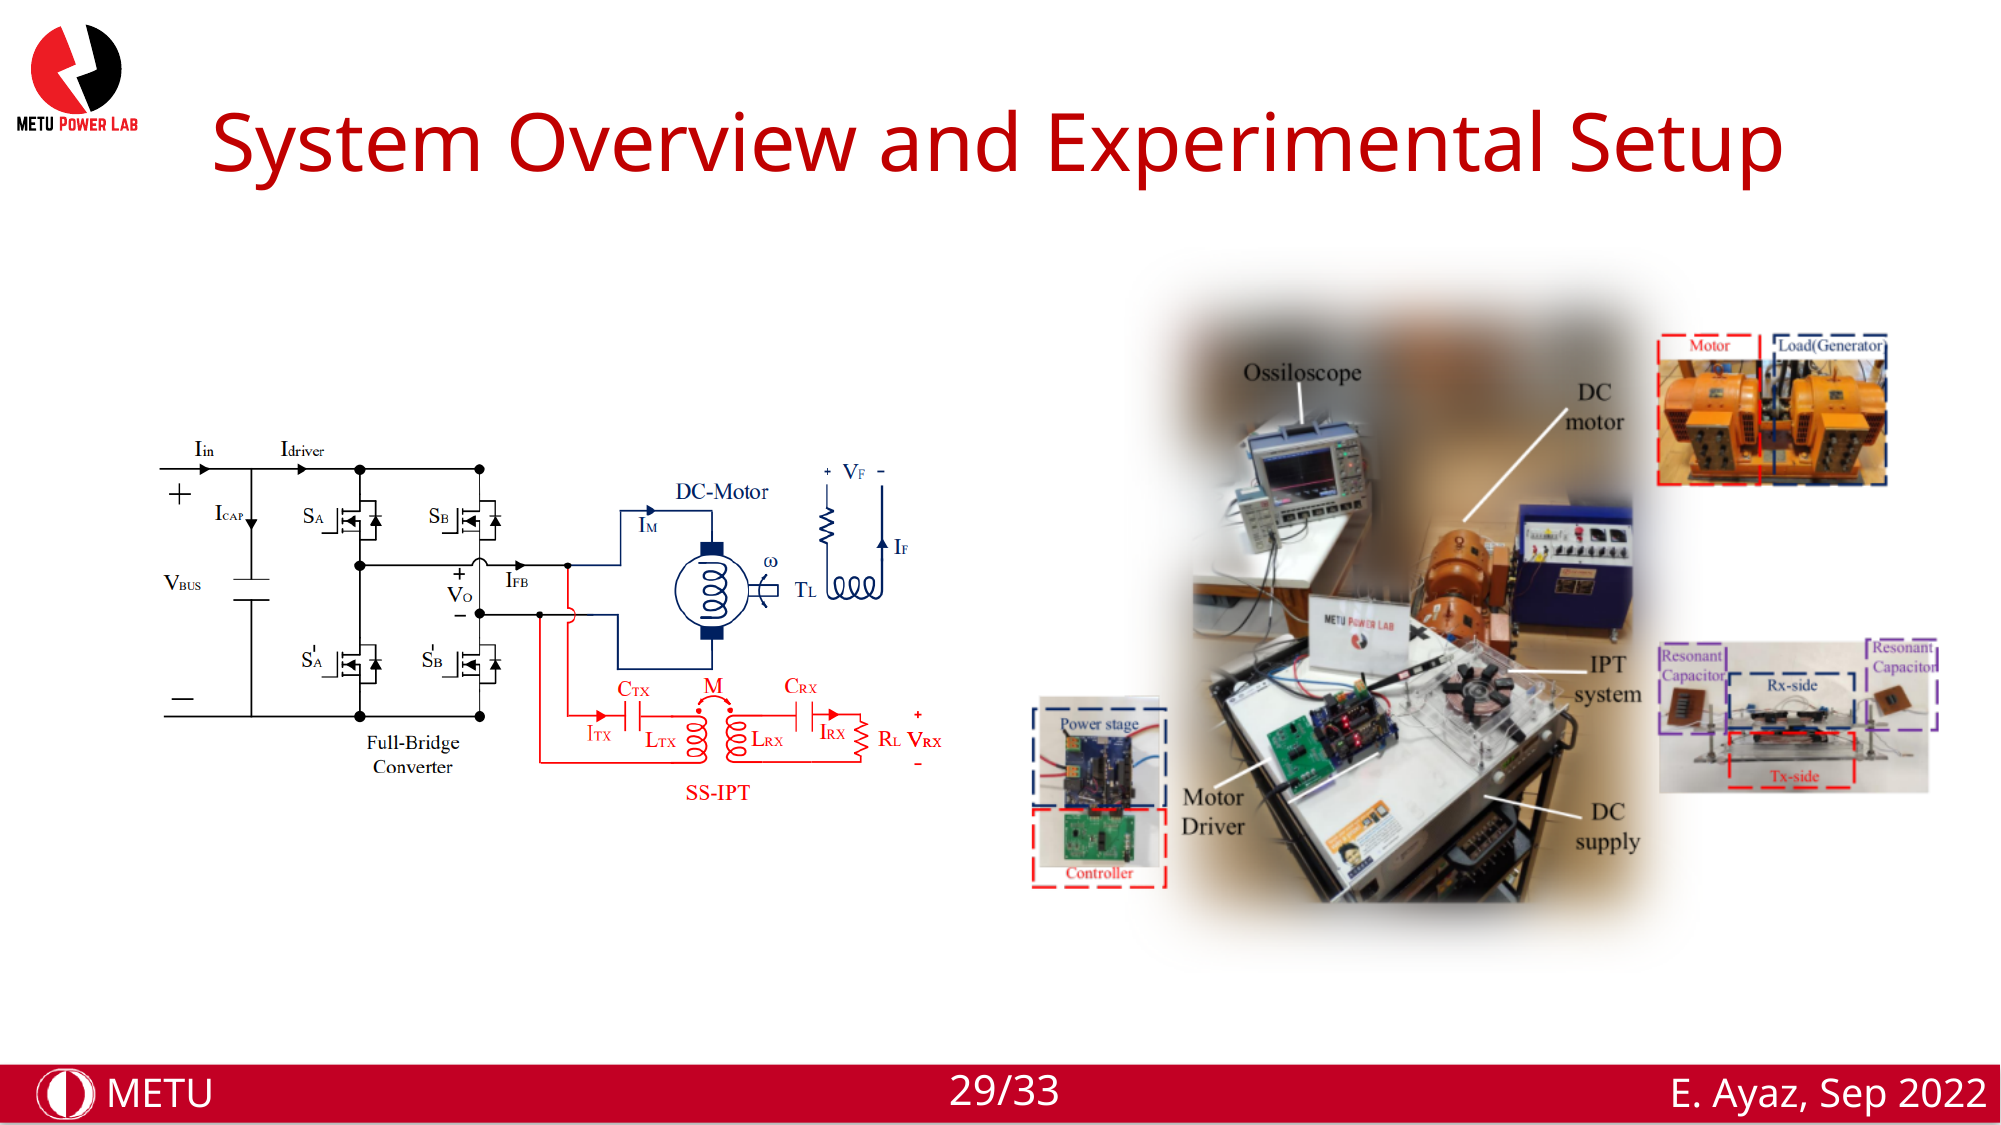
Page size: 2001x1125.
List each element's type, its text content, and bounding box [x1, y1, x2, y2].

picture [99, 232, 1963, 979]
title System Overview and Experimental Setup [99, 45, 1900, 233]
picture [30, 1068, 99, 1120]
